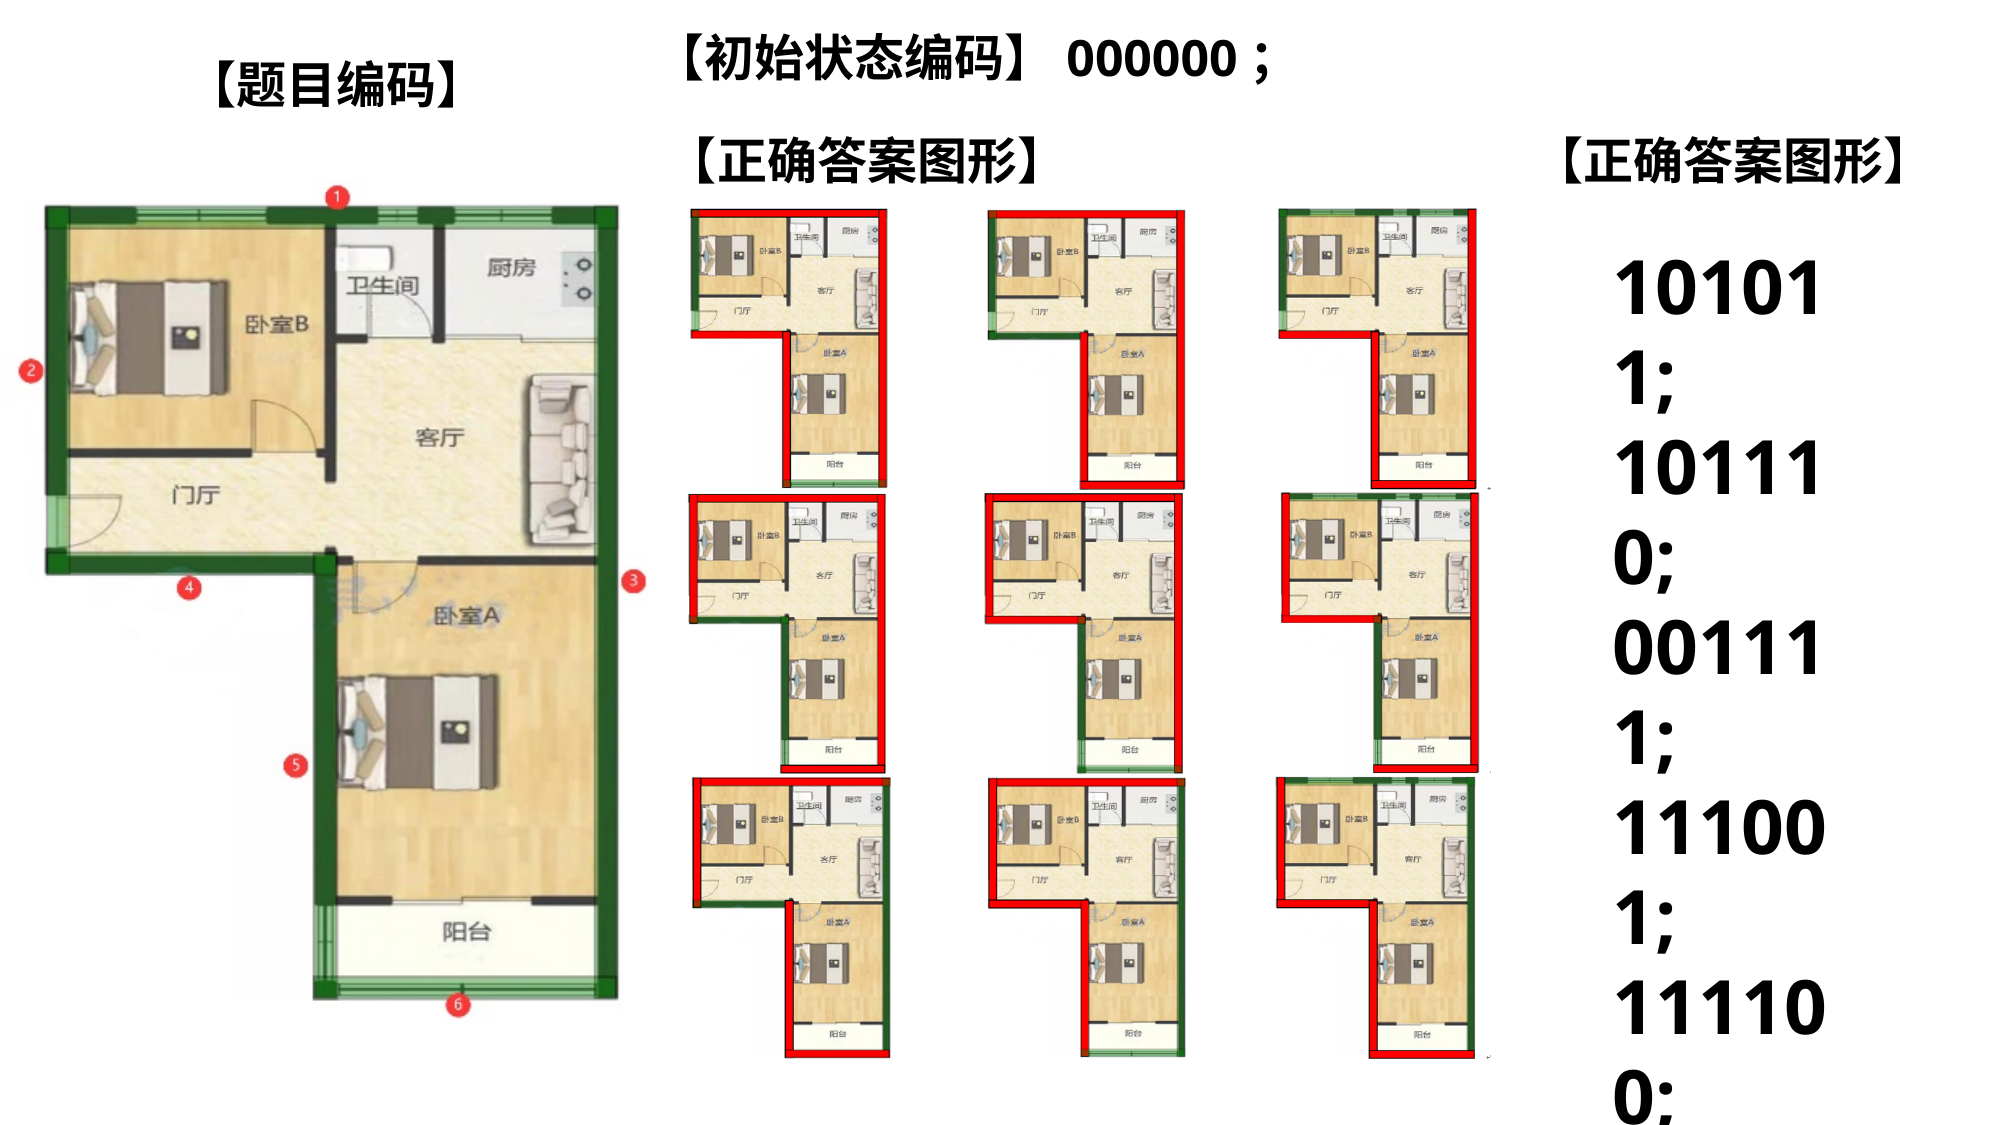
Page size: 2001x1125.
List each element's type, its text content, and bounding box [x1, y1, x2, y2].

text_box 【正确答案图形】 [1518, 121, 1949, 197]
text_box 【正确答案图形】 [652, 121, 1082, 197]
text_box 【初始状态编码】000000； [639, 18, 1315, 94]
picture [0, 178, 1491, 1065]
text_box 101011; 101110; 001111; 111001; 111100; 011101; 110011; 110110; 010111; [1597, 231, 1879, 1125]
text_box 【题目编码】 [171, 46, 502, 121]
